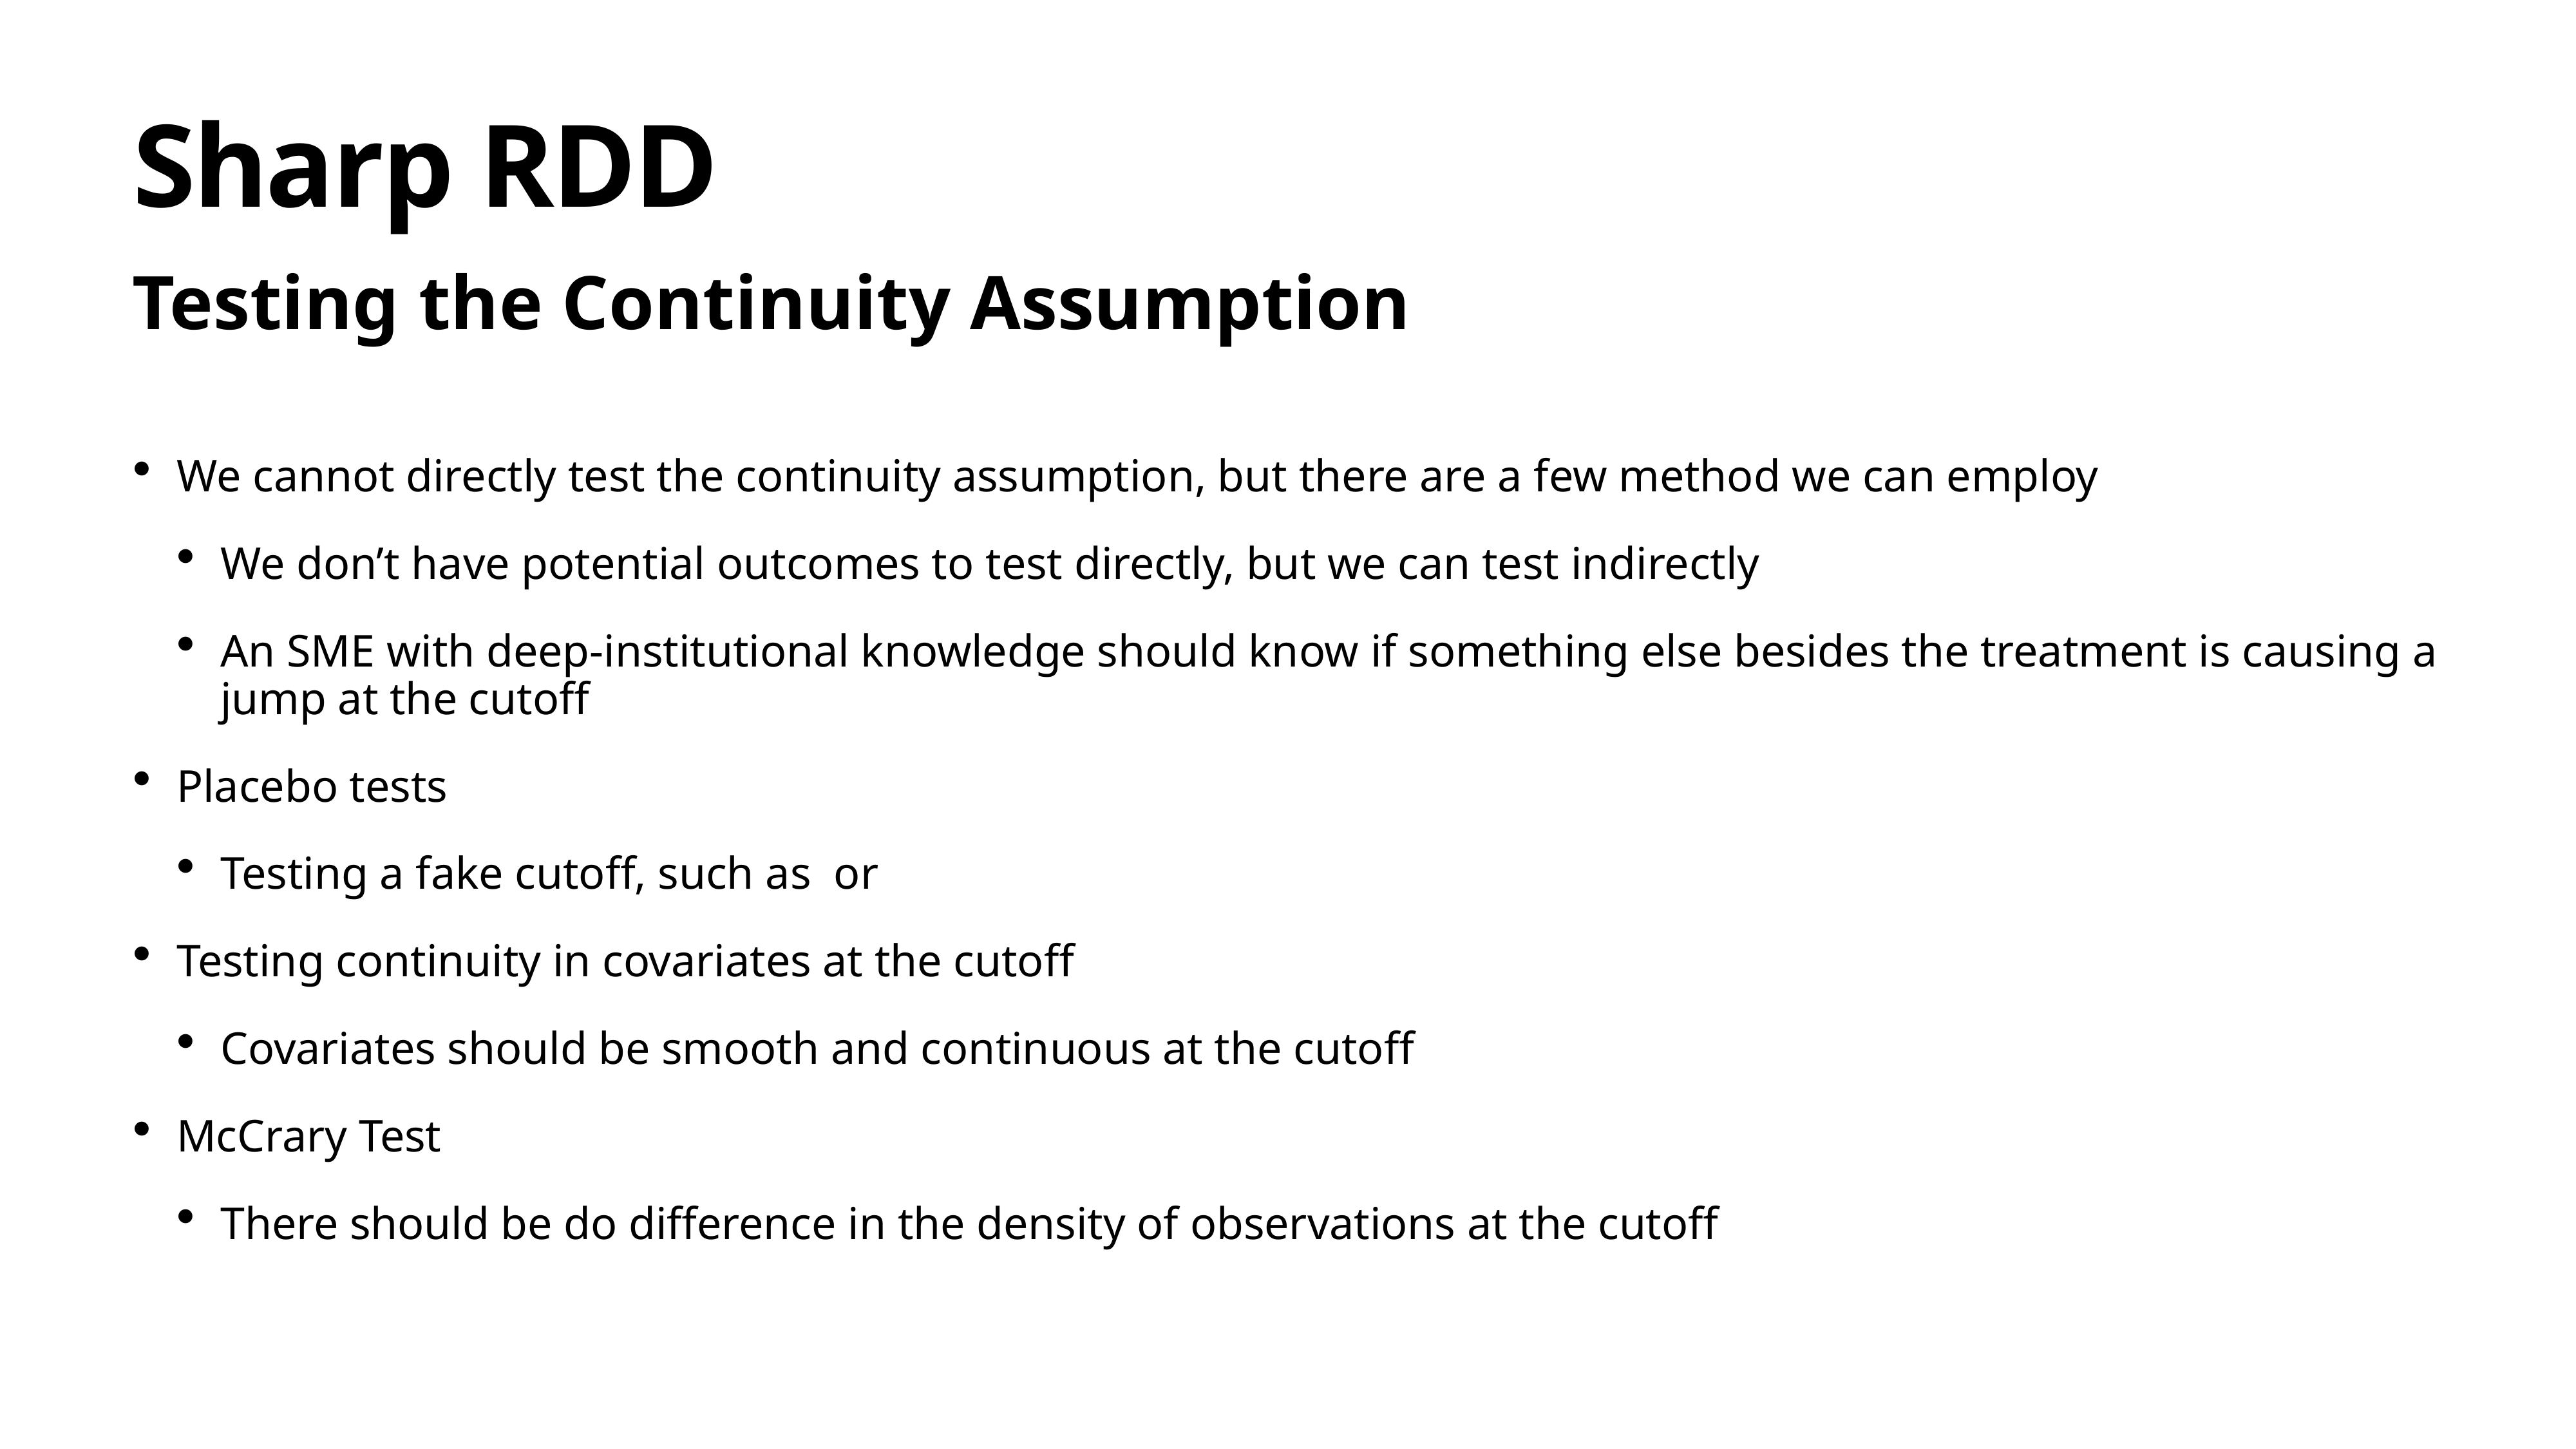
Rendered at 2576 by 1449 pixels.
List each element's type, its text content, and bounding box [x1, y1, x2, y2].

list Testing the Continuity Assumption [127, 250, 2449, 350]
list We cannot directly test the continuity assumption, but there are a few method we can employ We don’t have potential outcomes to test directly, but we can test indirectly An SME with deep-institutional knowledge should know if something else besides the treatment is causing a jump at the cutoff Placebo tests Testing a fake cutoff, such as or Testing continuity in covariates at the cutoff Covariates should be smooth and continuous at the cutoff McCrary Test There should be do difference in the density of observations at the cutoff [127, 448, 2449, 1321]
title Sharp RDD [127, 113, 2449, 250]
